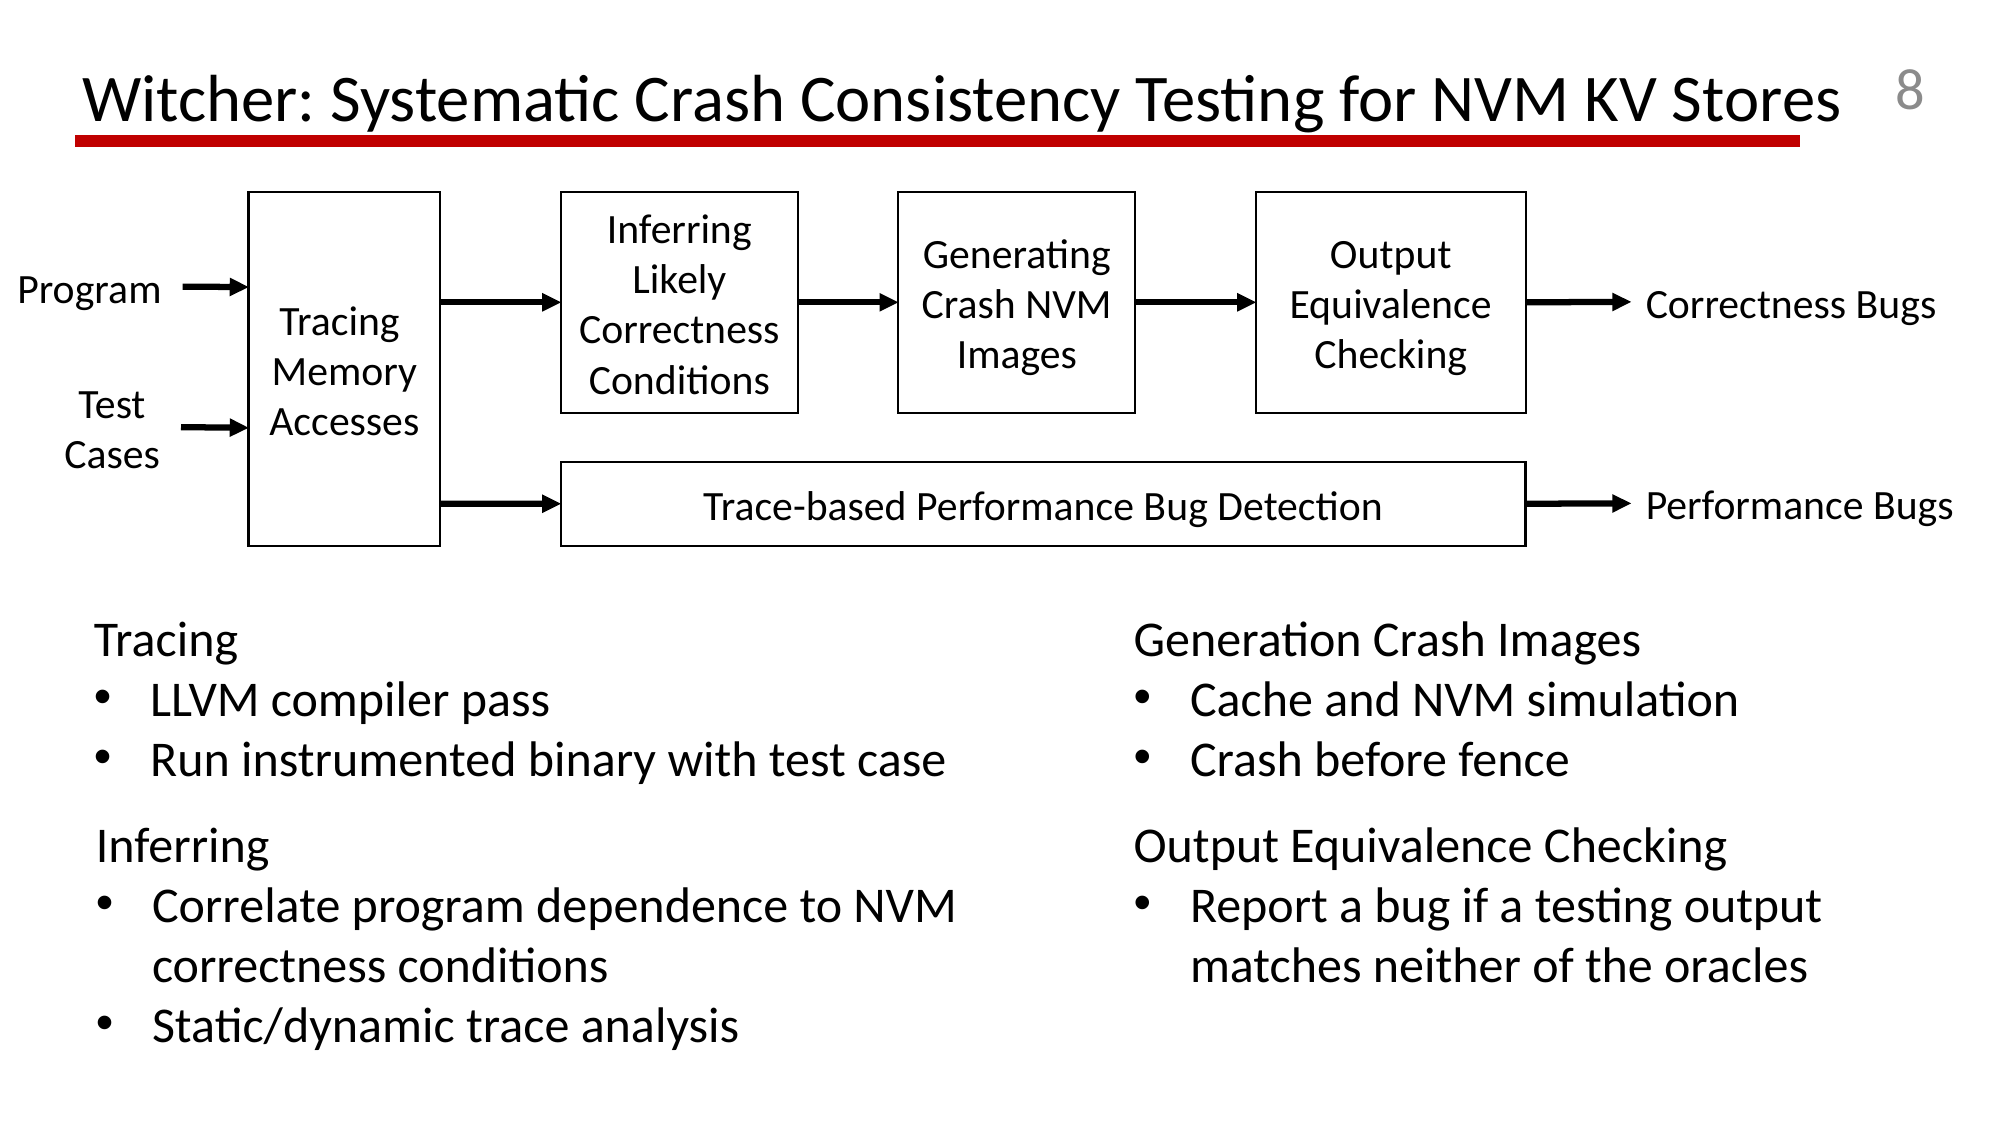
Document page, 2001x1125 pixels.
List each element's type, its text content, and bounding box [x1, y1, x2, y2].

text_box Inferring Likely Correctness Conditions [560, 191, 799, 414]
text_box Tracing LLVM compiler pass Run instrumented binary with test case [79, 599, 996, 794]
text_box Trace-based Performance Bug Detection [560, 461, 1527, 547]
text_box Program [0, 254, 183, 320]
text_box Output Equivalence Checking Report a bug if a testing output matches neither of the oracles [1119, 804, 1884, 1000]
text_box Inferring Correlate program dependence to NVM correctness conditions Static/dynamic trace analysis [81, 804, 1046, 1060]
text_box Correctness Bugs [1631, 269, 1958, 335]
text_box Generation Crash Images Cache and NVM simulation Crash before fence [1119, 599, 1884, 794]
text_box Output Equivalence Checking [1255, 191, 1527, 414]
text_box Witcher: Systematic Crash Consistency Testing for NVM KV Stores [67, 59, 1867, 144]
slide_number 8 [1824, 38, 1941, 134]
text_box Performance Bugs [1631, 471, 1999, 536]
text_box Tracing Memory Accesses [247, 191, 441, 547]
text_box Generating Crash NVM Images [897, 191, 1136, 414]
text_box Test Cases [43, 369, 181, 485]
